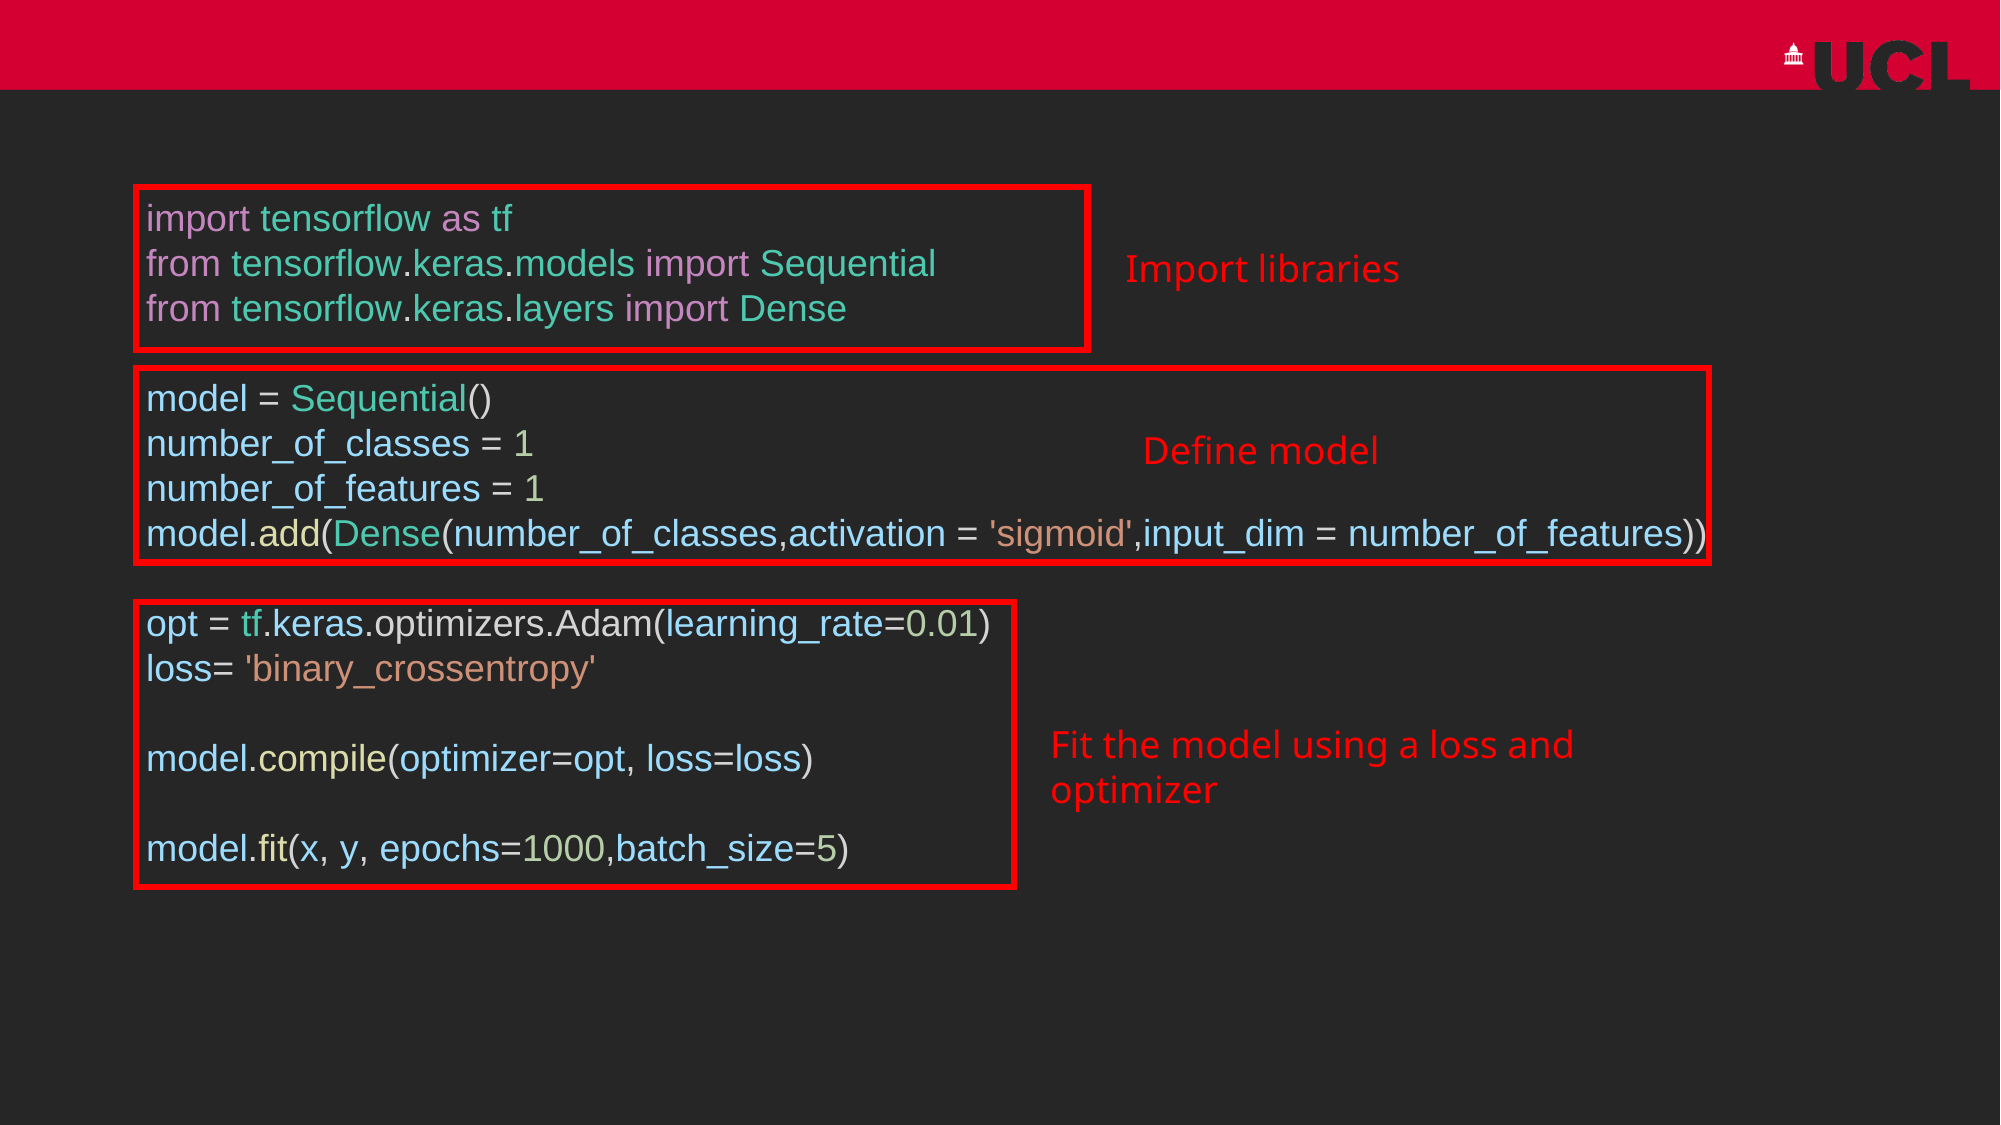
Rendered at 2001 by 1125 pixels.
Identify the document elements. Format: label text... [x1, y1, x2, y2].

text_box import tensorflow as tf from tensorflow.keras.models import Sequential from tensorflow.keras.layers import Dense model = Sequential() number_of_classes = 1 number_of_features = 1 model.add(Dense(number_of_classes,activation = 'sigmoid',input_dim = number_of_features)) opt = tf.keras.optimizers.Adam(learning_rate=0.01) loss= 'binary_crossentropy' model.compile(optimizer=opt, loss=loss) model.fit(x, y, epochs=1000,batch_size=5) [131, 186, 1897, 967]
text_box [135, 368, 1710, 563]
picture [0, 0, 2001, 90]
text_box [135, 186, 1597, 350]
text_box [135, 602, 1761, 887]
